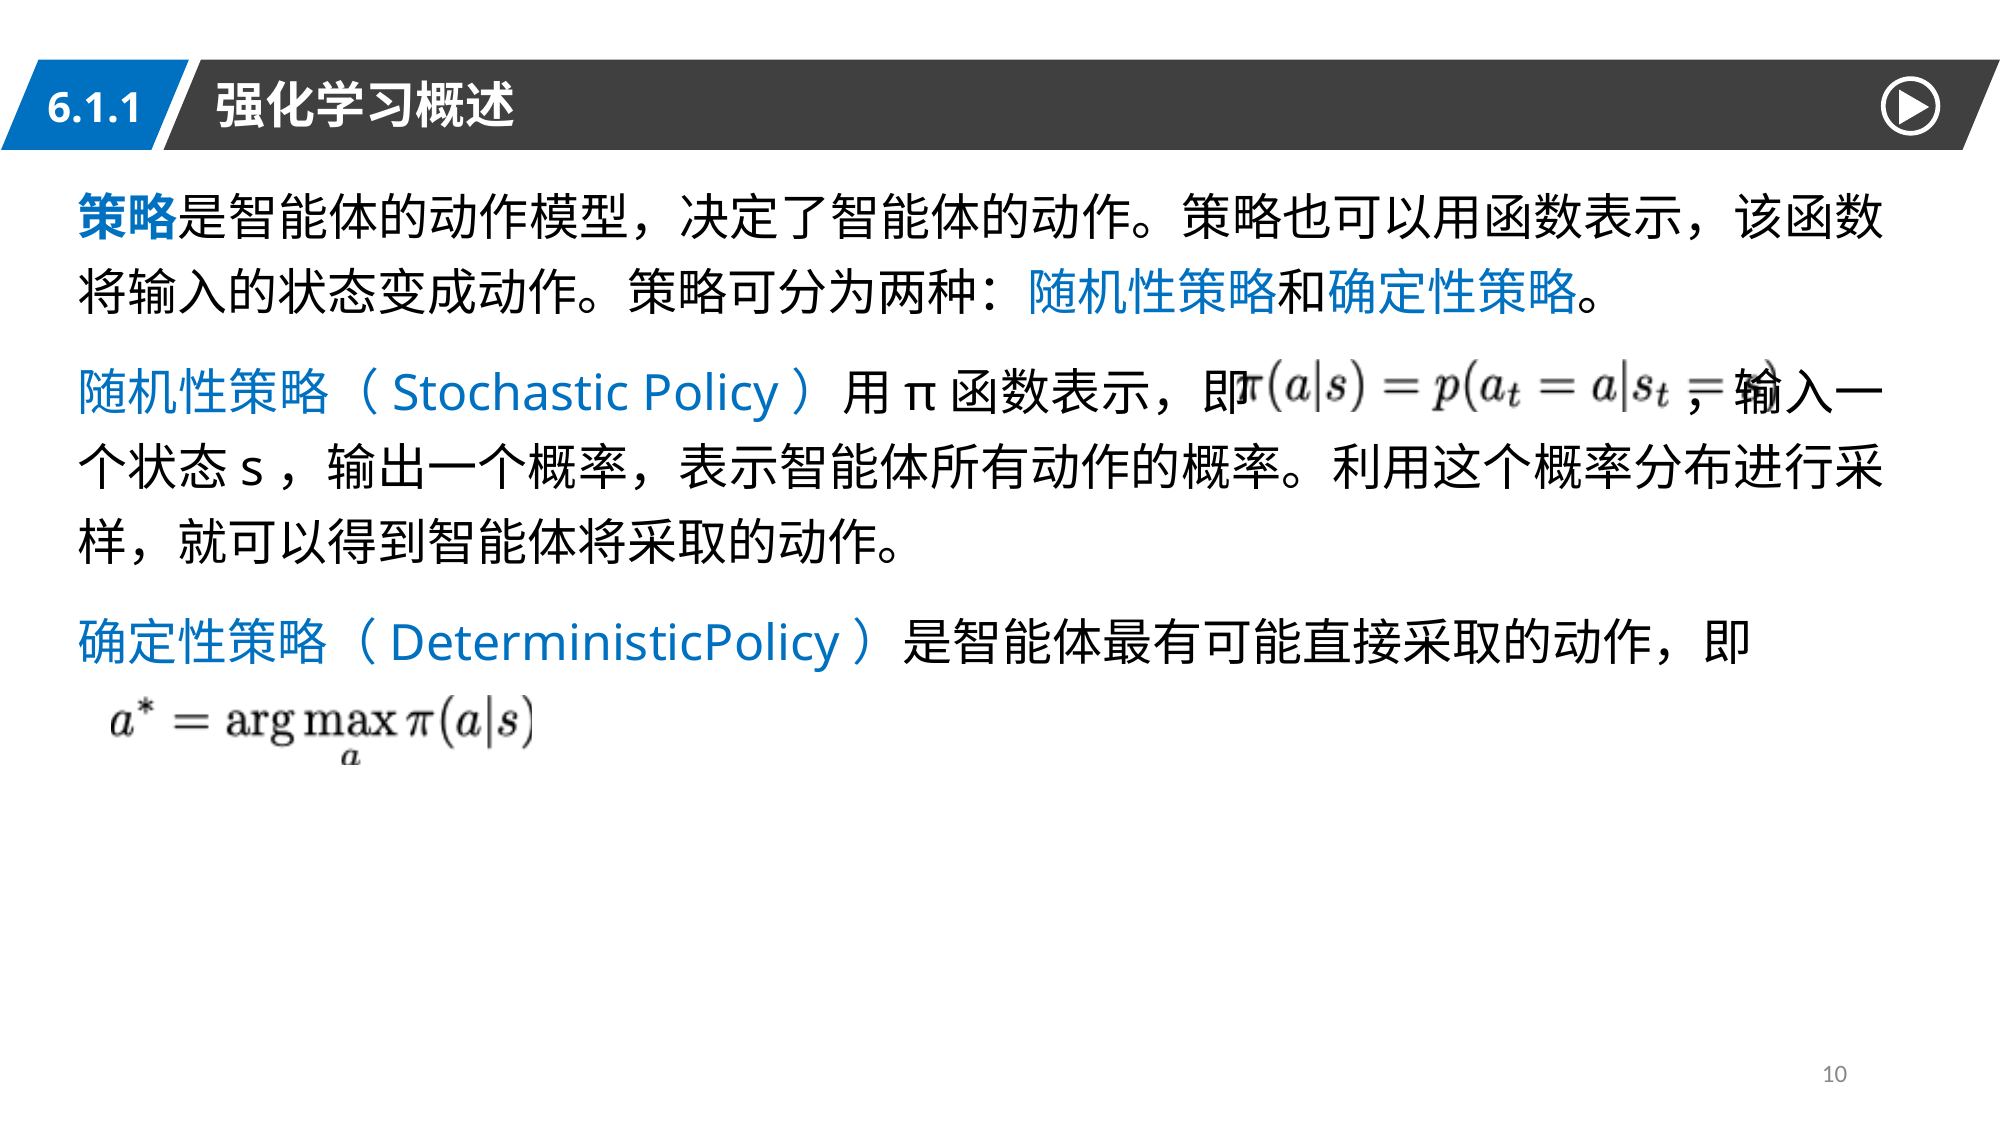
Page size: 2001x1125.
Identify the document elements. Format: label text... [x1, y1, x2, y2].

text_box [1883, 78, 1939, 134]
text_box 6.1.1 [26, 73, 164, 138]
text_box [1, 89, 157, 150]
text_box 强化学习概述 [200, 66, 531, 142]
text_box 策略是智能体的动作模型，决定了智能体的动作。策略也可以用函数表示，该函数将输入的状态变成动作。策略可分为两种：随机性策略和确定性策略。 随机性策略（Stochastic Policy）用π函数表示，即 ，输入一个状态s，输出一个概率，表示智能体所有动作的概率。利用这个概率分布进行采样，就可以得到智能体将采取的动作。 确定性策略（DeterministicPolicy）是智能体最有可能直接采取的动作，即 [62, 163, 1900, 679]
text_box [32, 59, 189, 120]
text_box [163, 59, 2000, 150]
picture [1236, 358, 1777, 412]
slide_number 10 [1412, 1042, 1863, 1103]
picture [110, 695, 533, 765]
